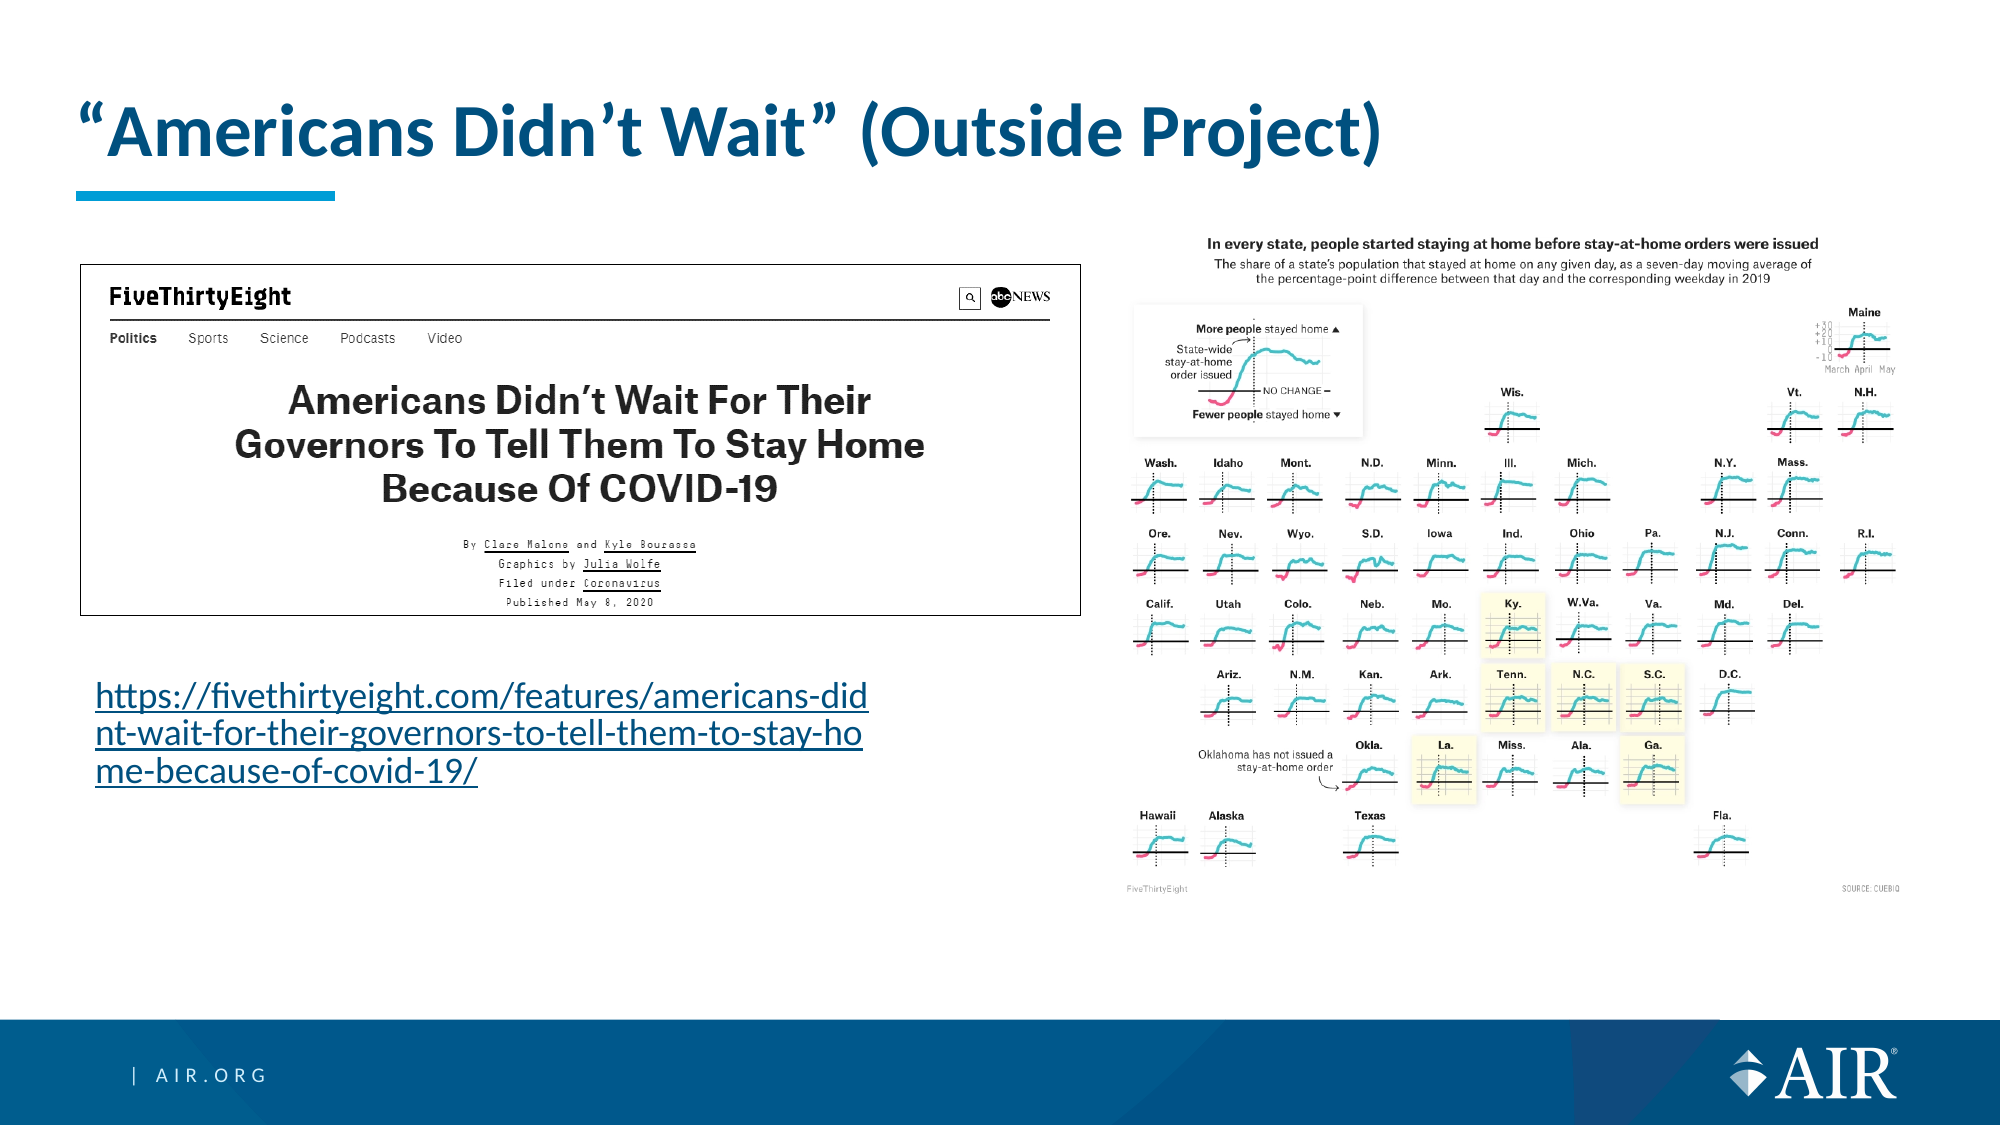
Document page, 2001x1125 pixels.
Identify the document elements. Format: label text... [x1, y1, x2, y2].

picture [80, 264, 1081, 616]
title “Americans Didn’t Wait” (Outside Project) [75, 0, 1925, 173]
picture [1728, 1046, 1899, 1100]
picture [1103, 224, 1927, 900]
text_box https://fivethirtyeight.com/features/americans-didnt-wait-for-their-governors-to-tell-them-to-stay-home-because-of-covid-19/ [80, 663, 902, 724]
